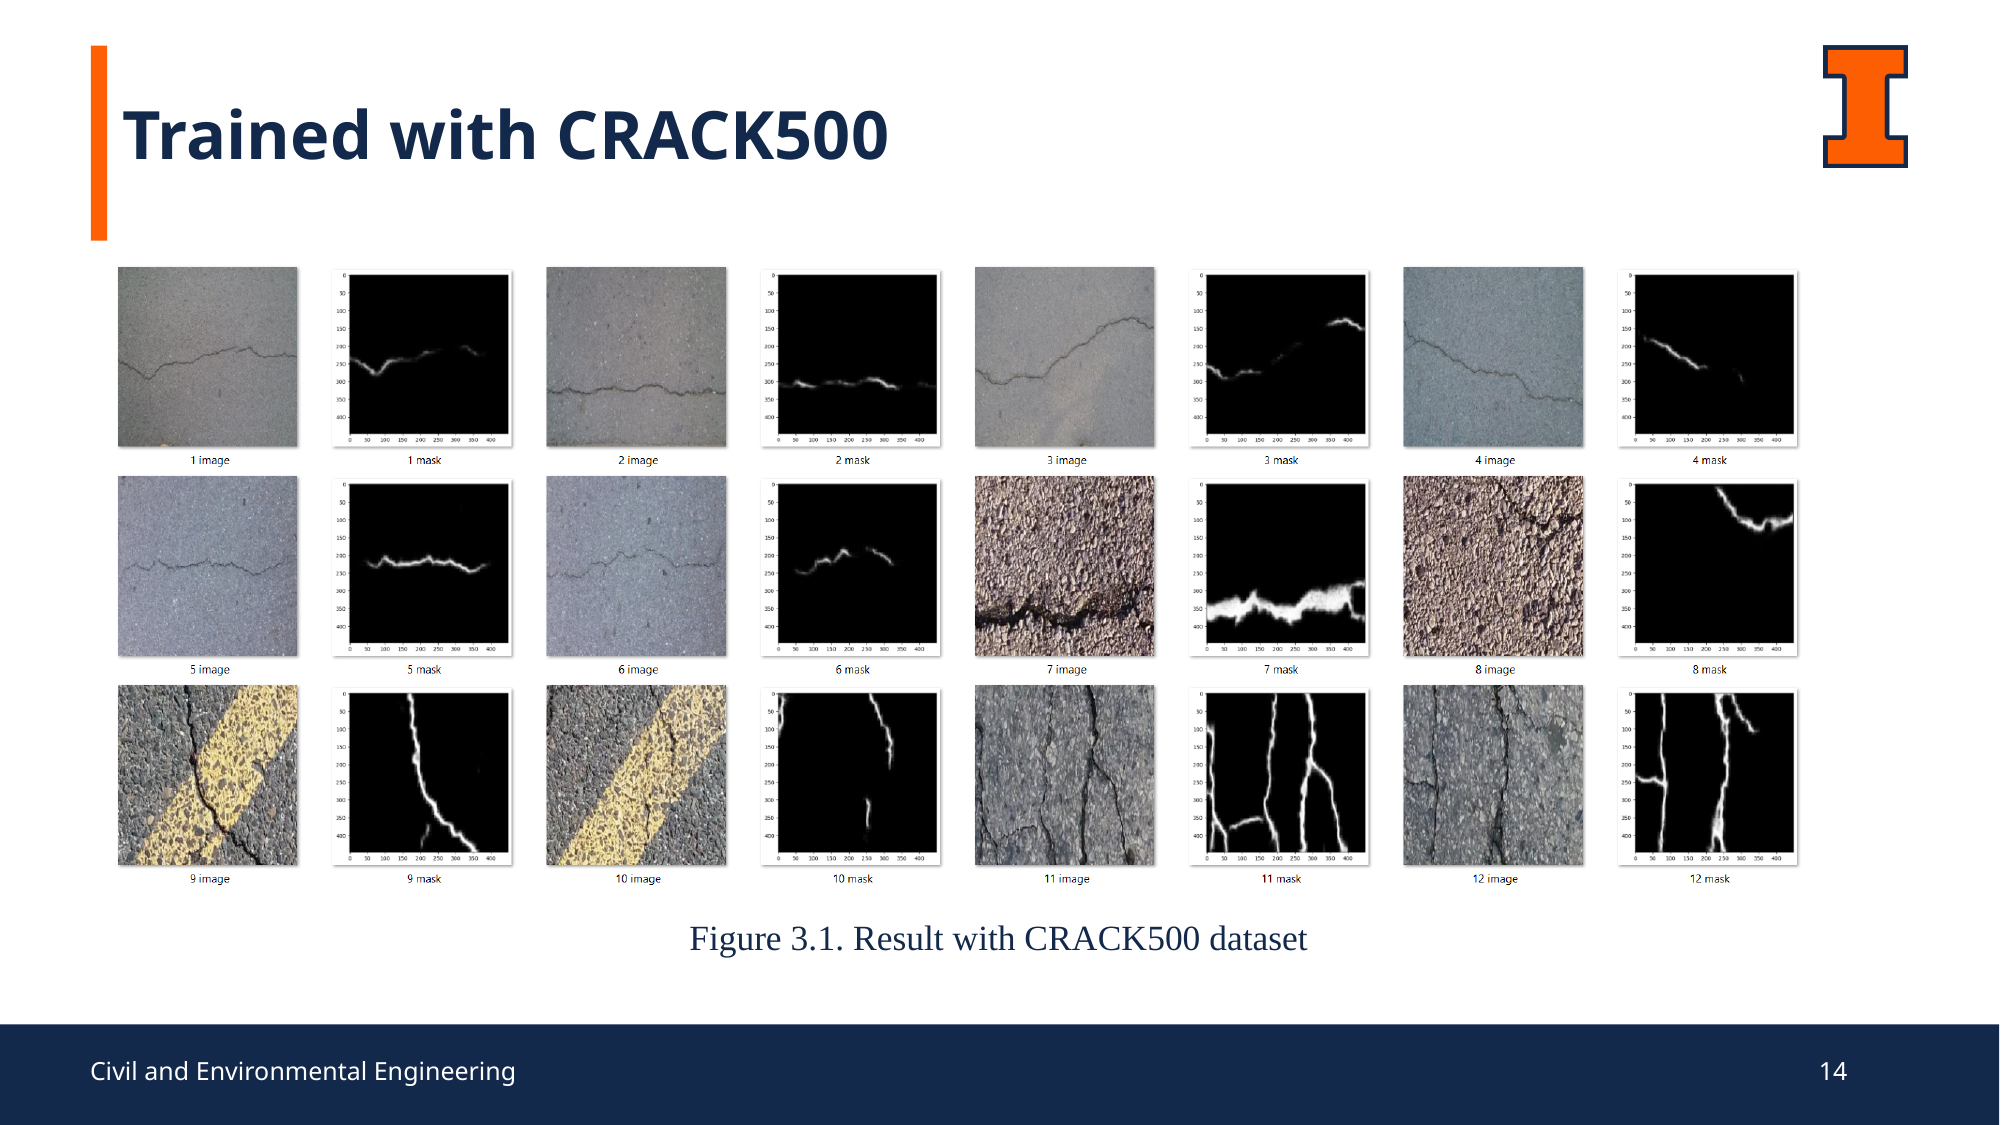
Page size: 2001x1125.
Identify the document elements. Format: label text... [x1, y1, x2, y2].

list Civil and Environmental Engineering [75, 1042, 1412, 1103]
slide_number 14 [1412, 1042, 1863, 1103]
picture [1823, 45, 1908, 168]
text_box Figure 3.1. Result with CRACK500 dataset [674, 912, 1326, 973]
list Trained with CRACK500 [107, 45, 1809, 241]
picture [106, 259, 1809, 894]
